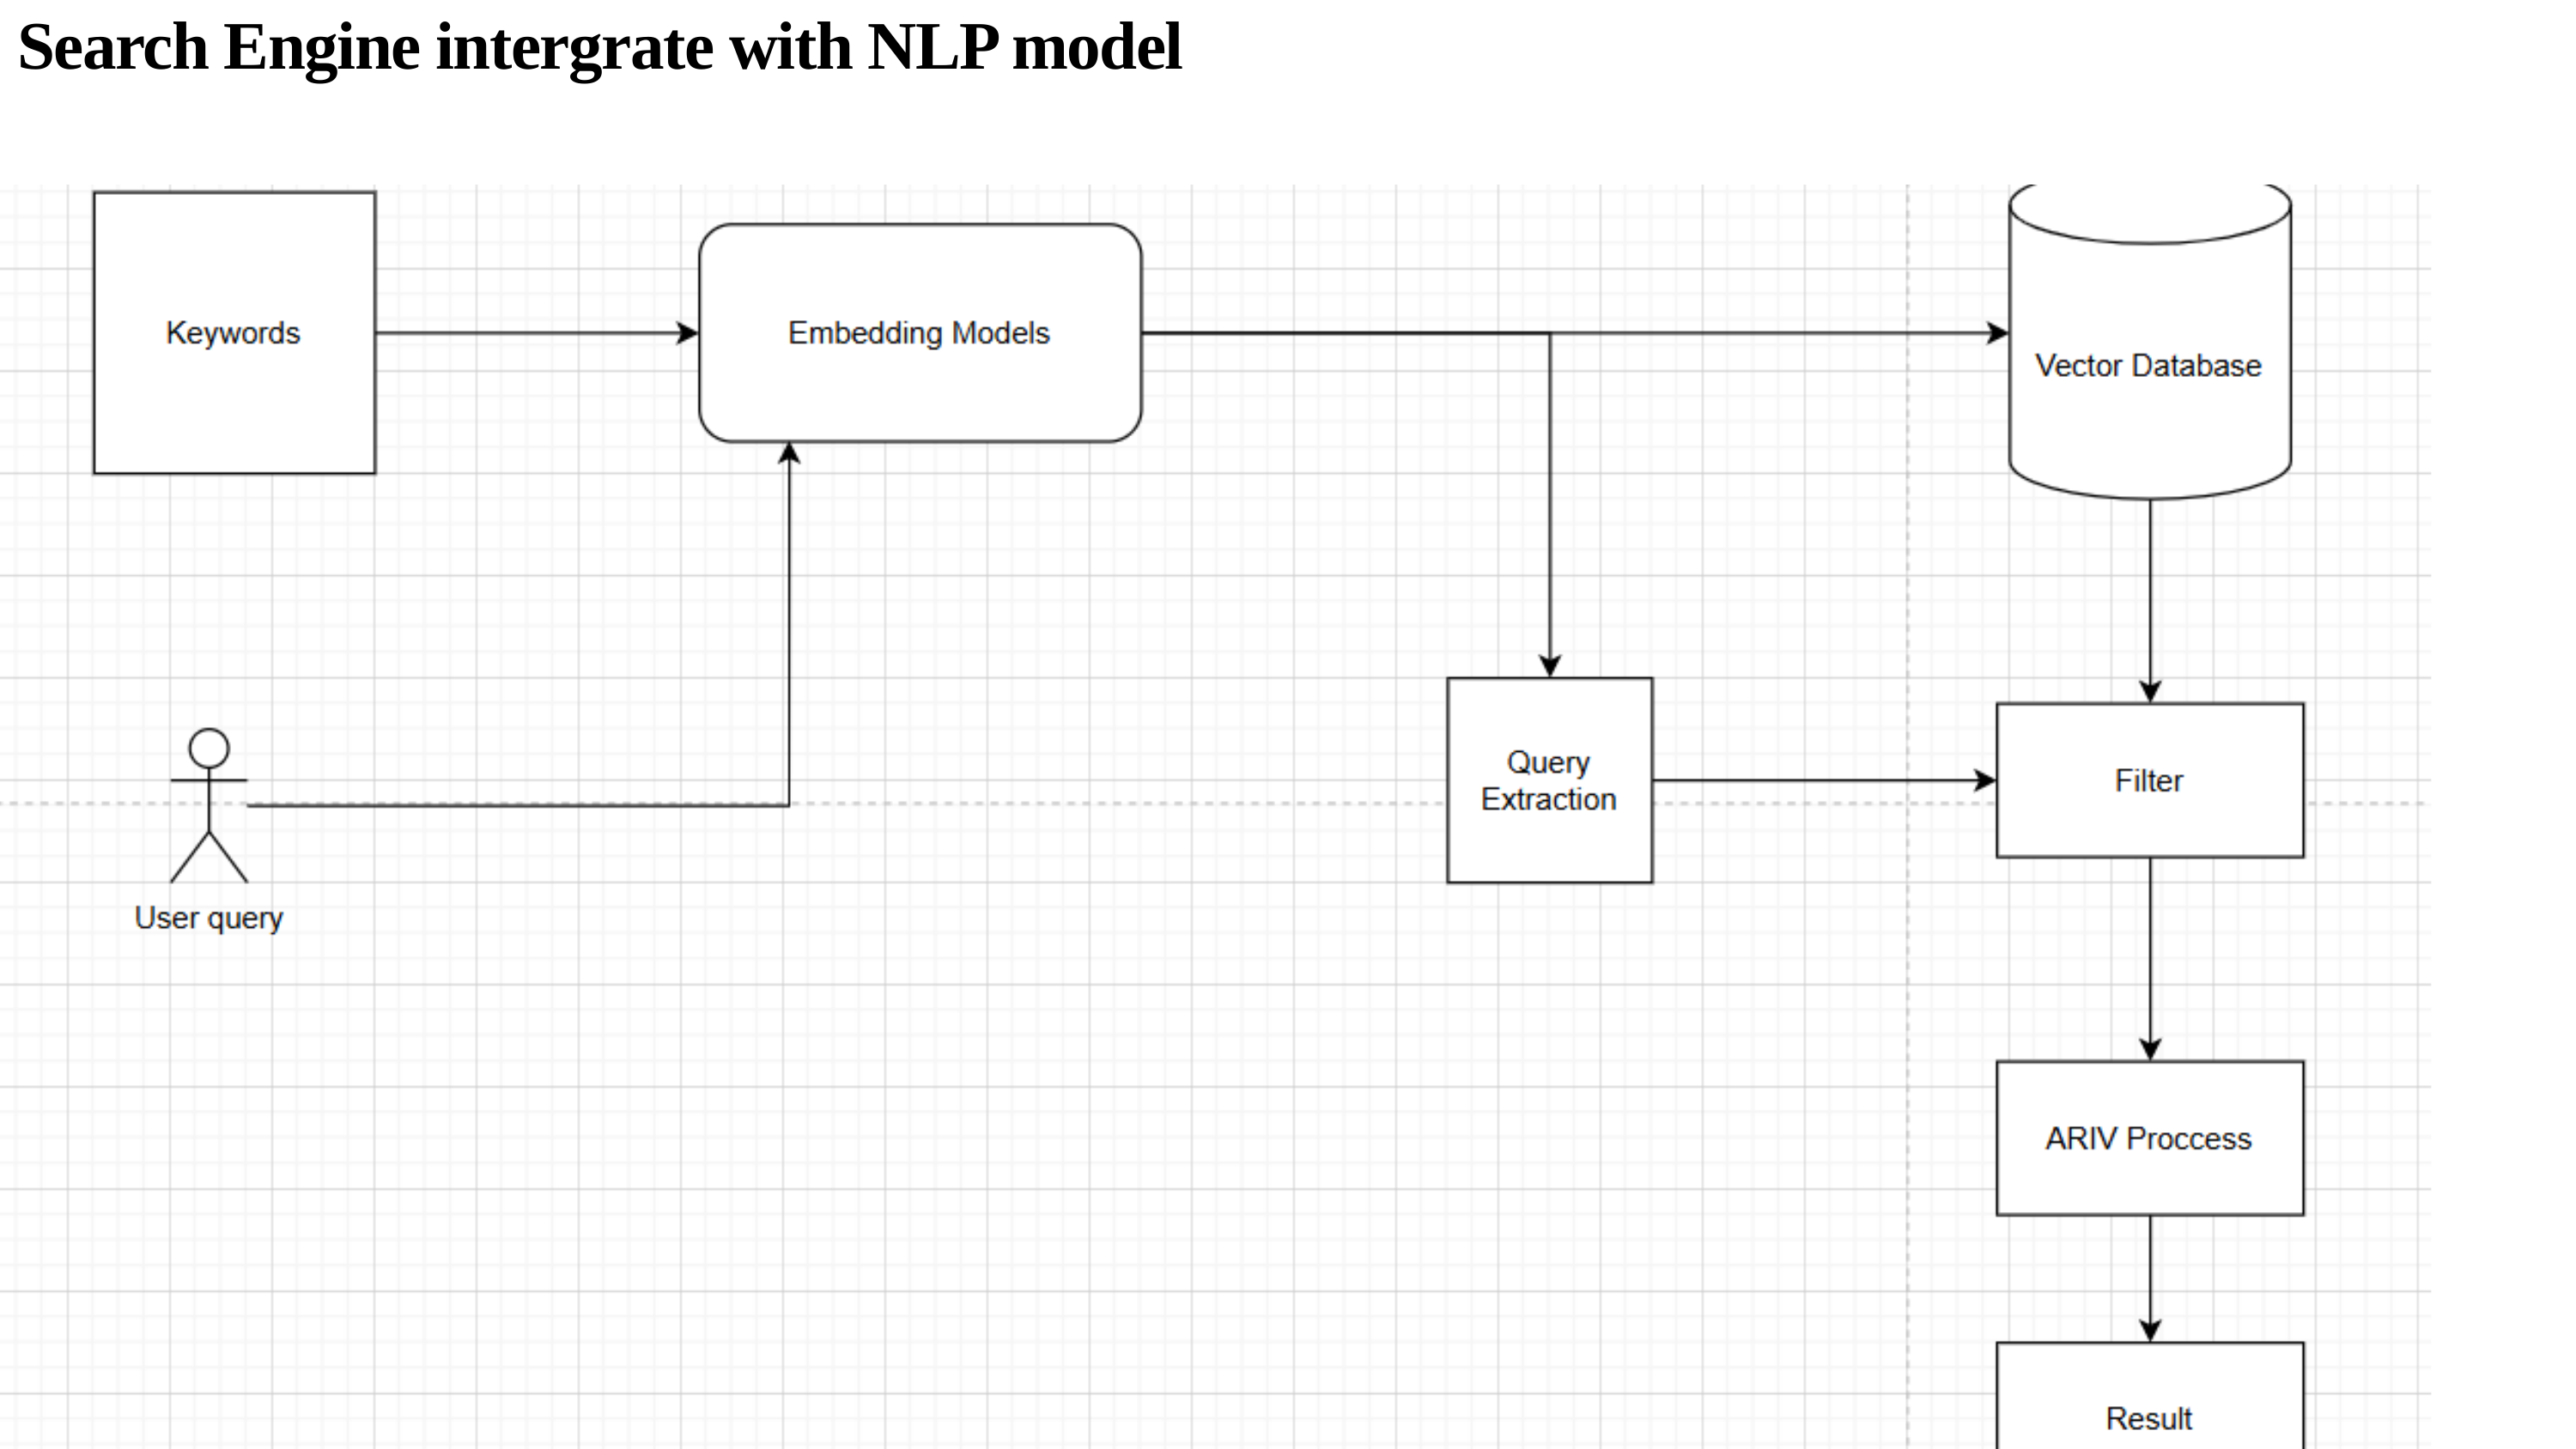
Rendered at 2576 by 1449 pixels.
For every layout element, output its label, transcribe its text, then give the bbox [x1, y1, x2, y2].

text_box Search Engine intergrate with NLP model [17, 0, 1216, 83]
text_box [0, 185, 2432, 1449]
